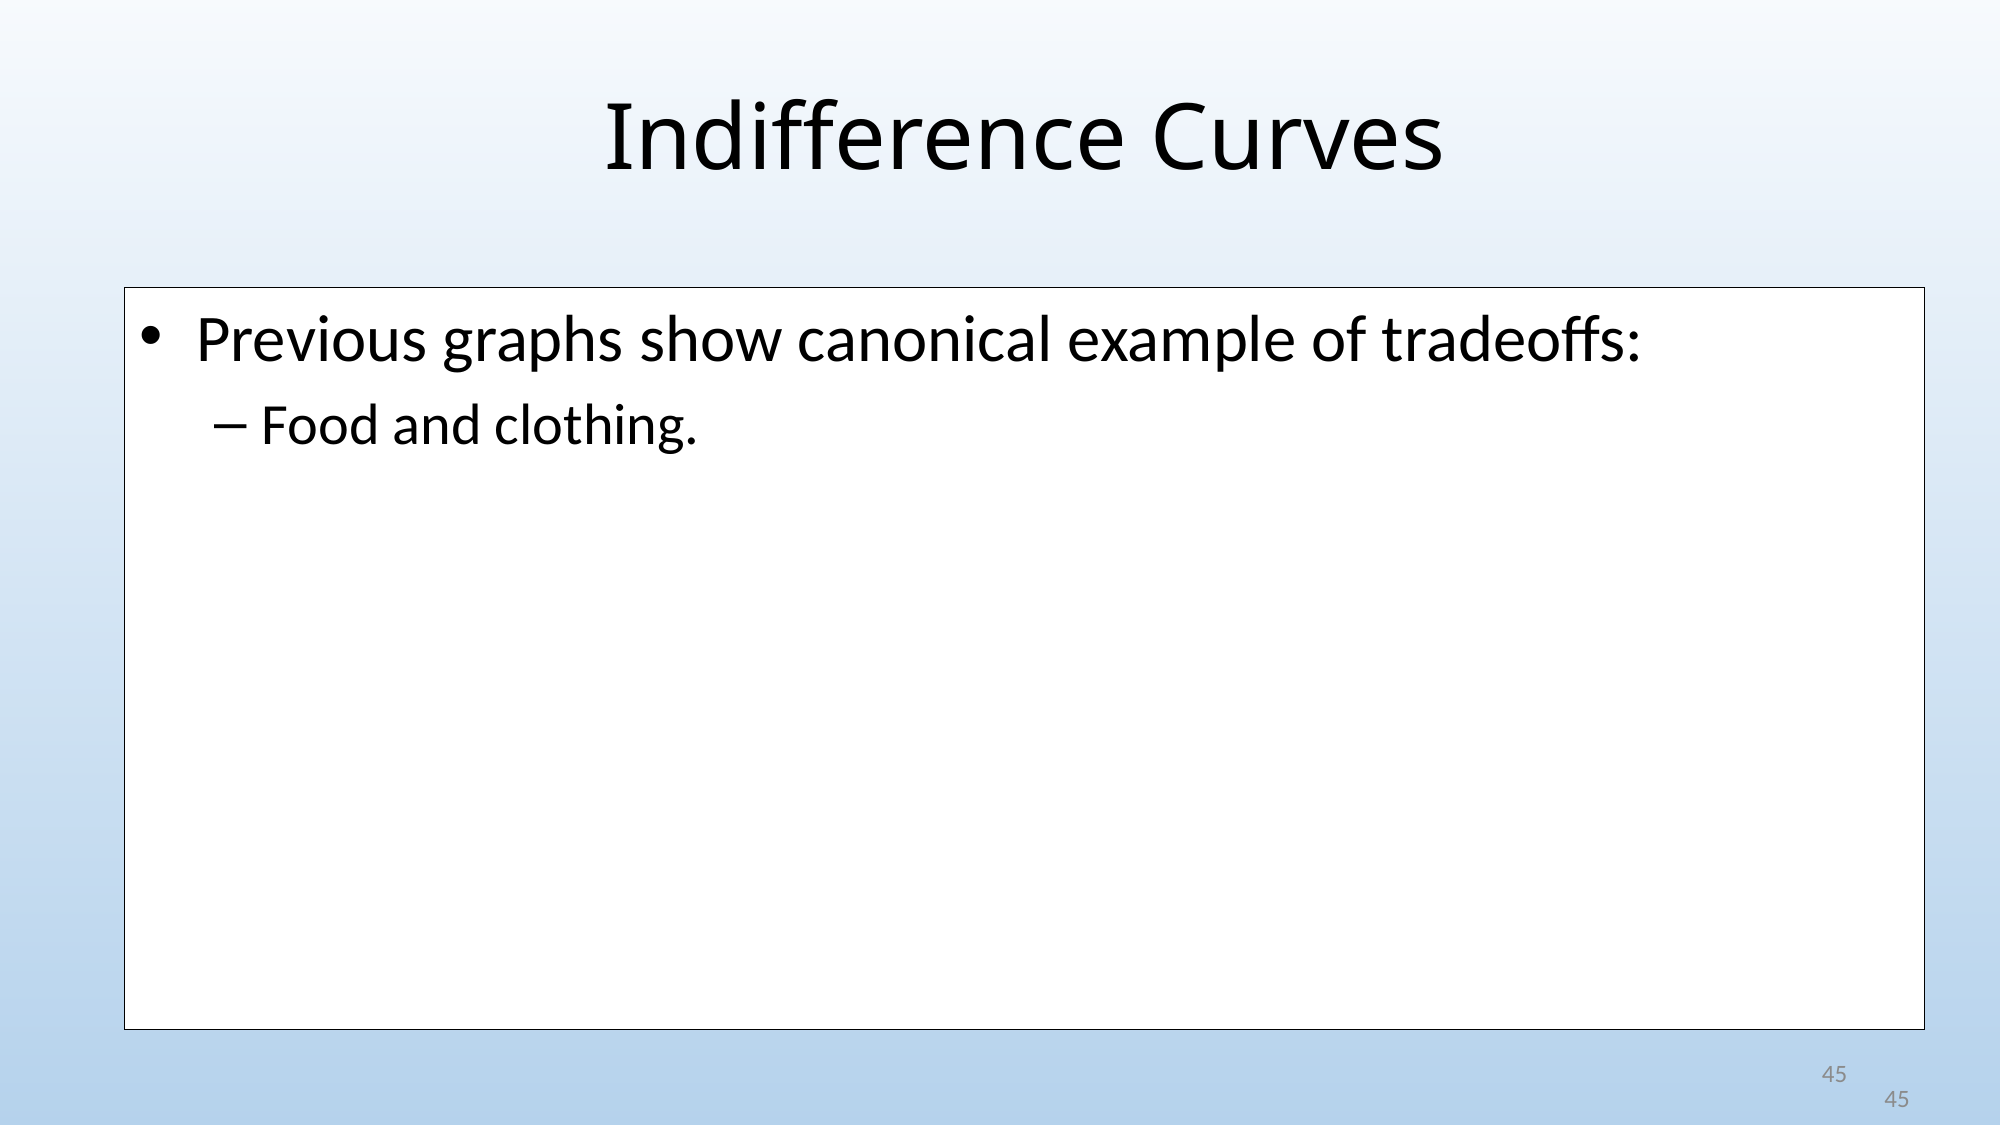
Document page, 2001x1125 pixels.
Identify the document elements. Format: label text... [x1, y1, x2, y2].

text_box Indifference Curves [124, 70, 1925, 258]
slide_number 45 [1412, 1042, 1863, 1103]
text_box 45 [1458, 1067, 1925, 1125]
text_box Previous graphs show canonical example of tradeoffs: Food and clothing. [124, 287, 1925, 1030]
